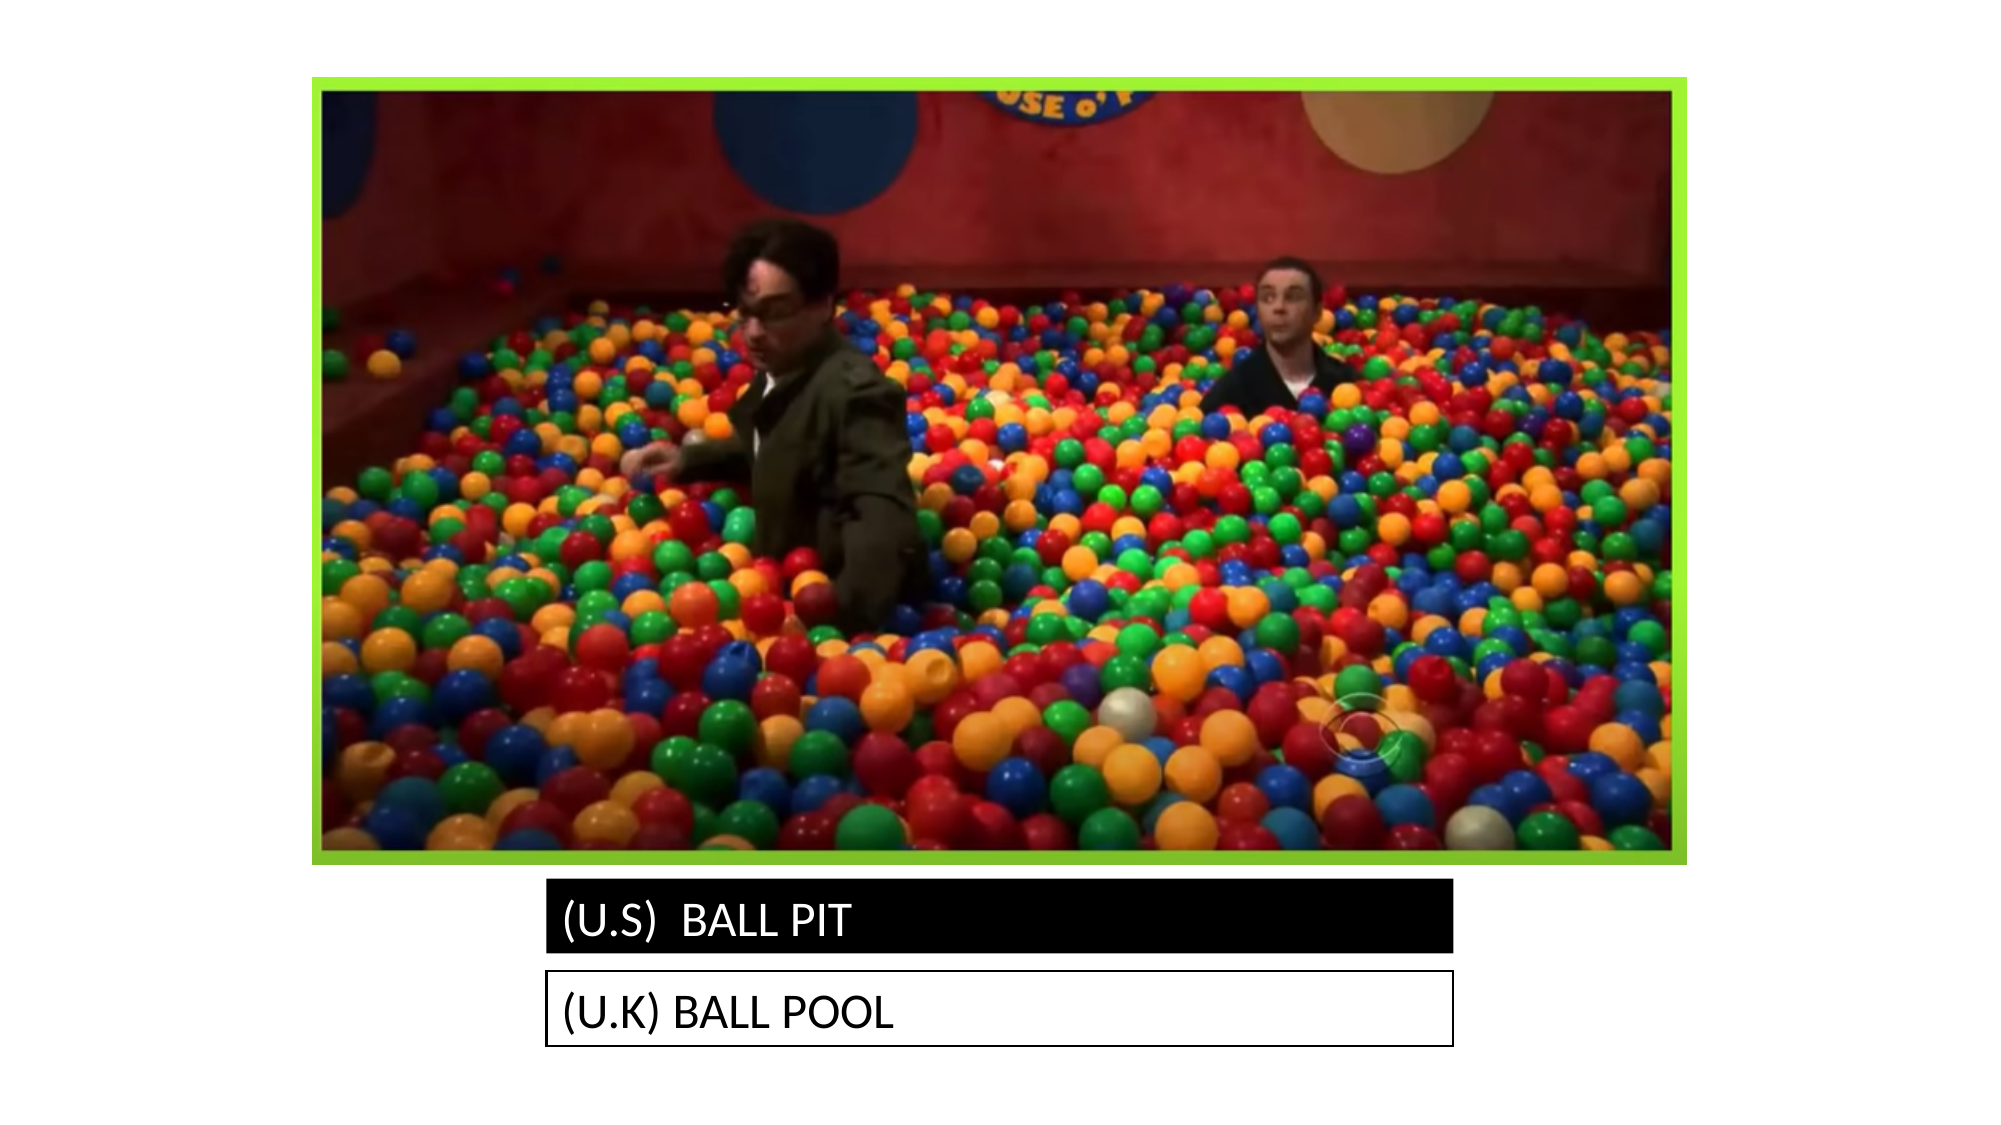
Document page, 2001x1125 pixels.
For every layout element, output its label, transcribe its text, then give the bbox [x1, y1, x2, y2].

text_box (U.S) BALL PIT [546, 878, 1454, 954]
picture [312, 77, 1688, 865]
text_box (U.K) BALL POOL [545, 970, 1454, 1047]
